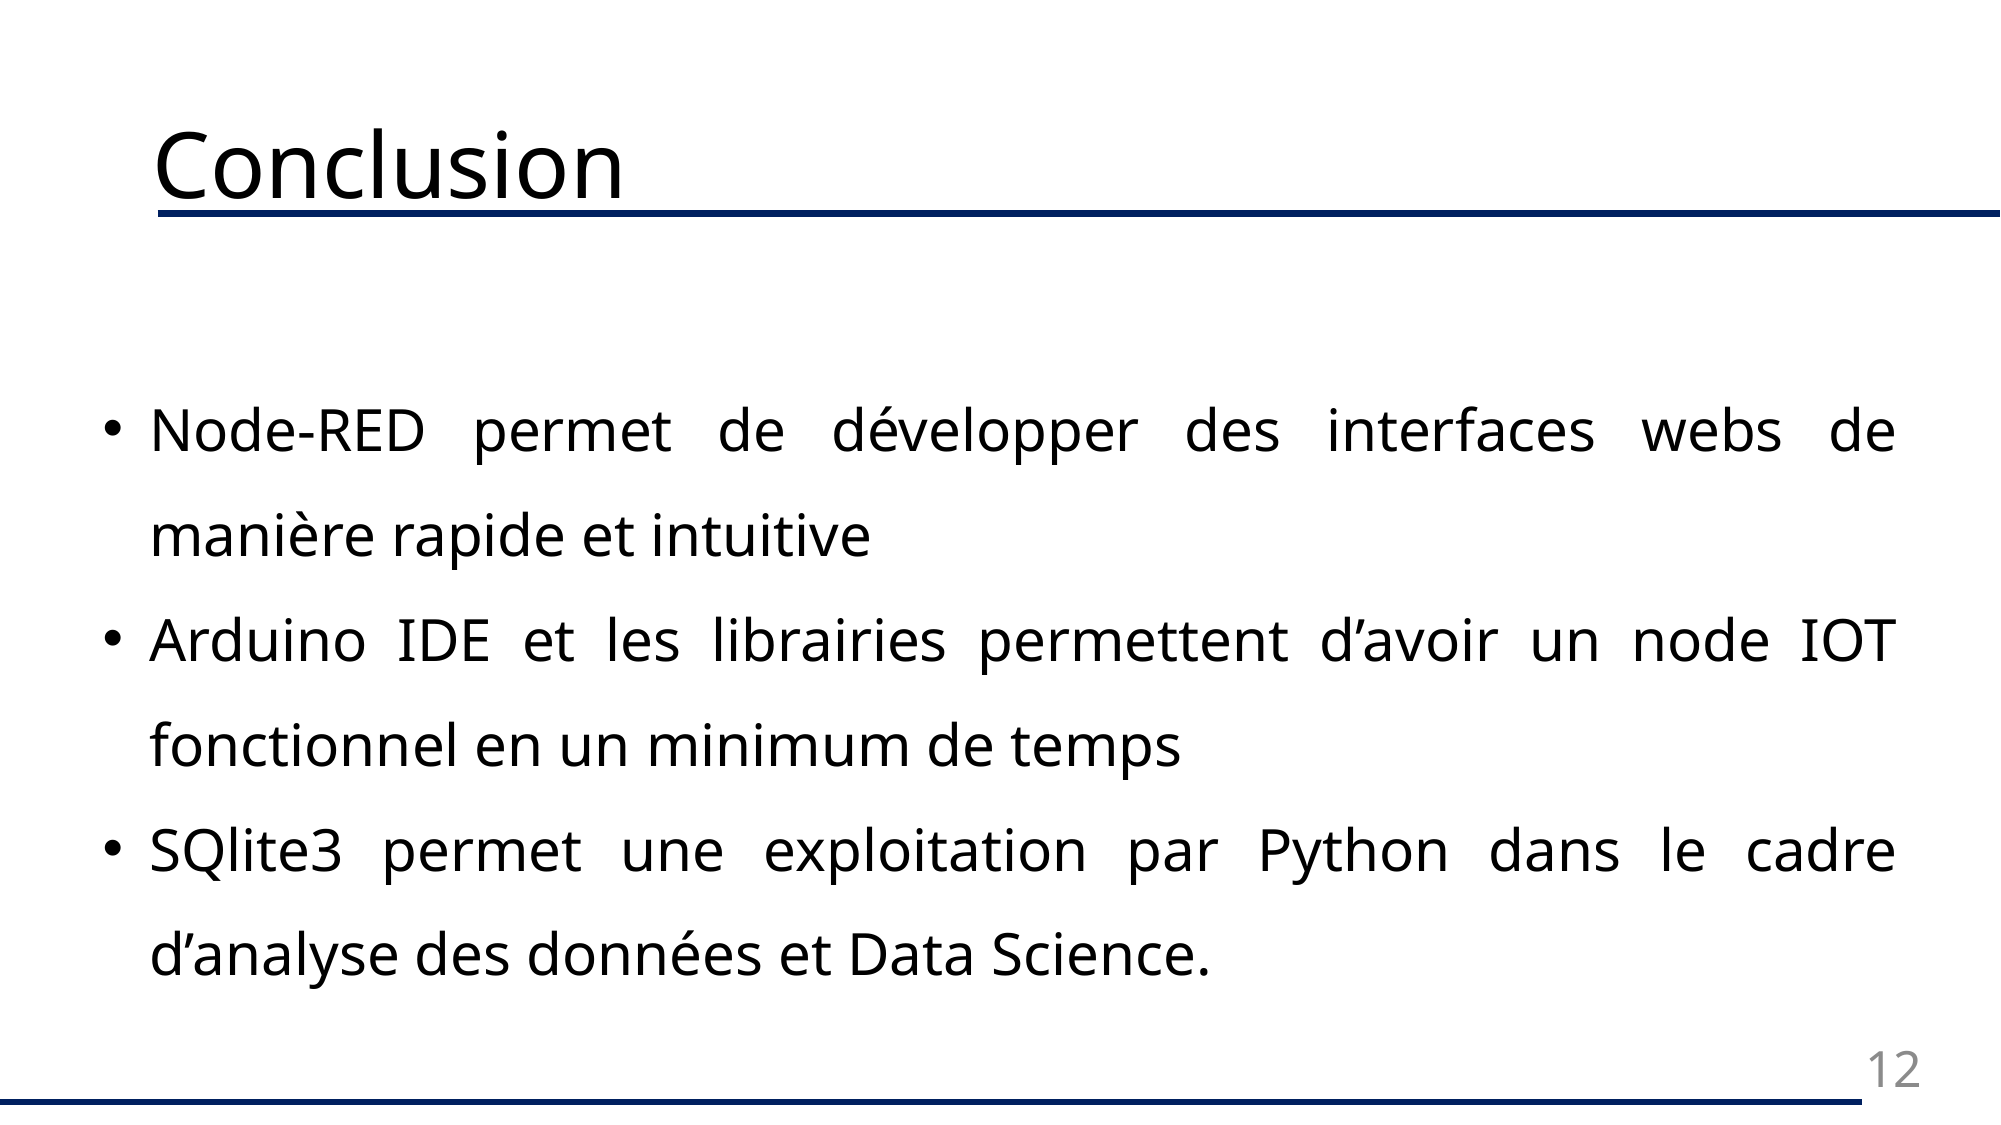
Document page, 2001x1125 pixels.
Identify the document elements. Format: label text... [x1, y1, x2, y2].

title Conclusion [137, 59, 1863, 278]
text_box Node-RED permet de développer des interfaces webs de manière rapide et intuitive Arduino IDE et les librairies permettent d’avoir un node IOT fonctionnel en un minimum de temps SQlite3 permet une exploitation par Python dans le cadre d’analyse des données et Data Science. [87, 350, 1913, 995]
slide_number 12 [1487, 1041, 1938, 1102]
